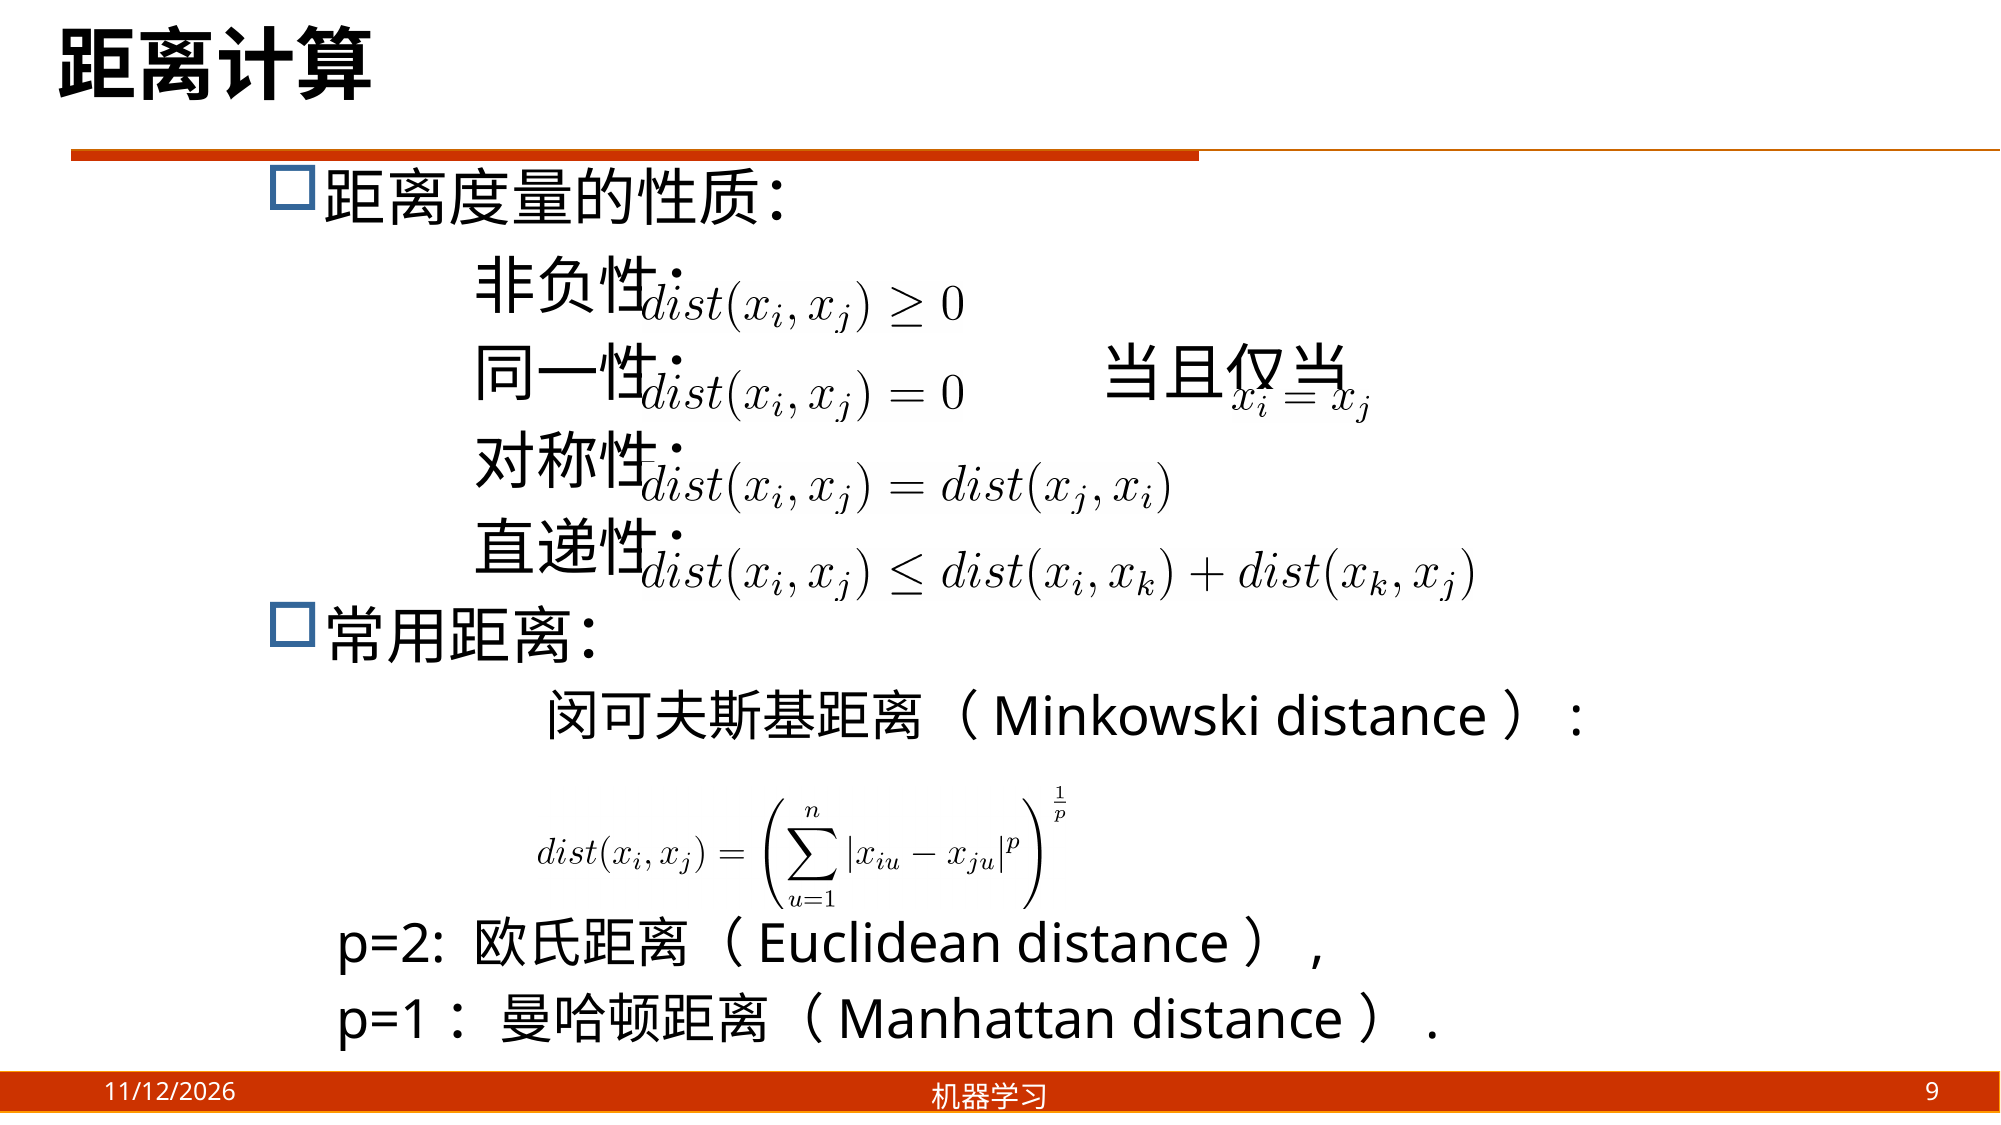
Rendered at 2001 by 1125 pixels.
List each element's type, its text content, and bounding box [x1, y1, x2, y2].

text_box 距离计算 [42, 7, 1337, 135]
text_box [640, 457, 1171, 517]
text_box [1230, 385, 1371, 426]
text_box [640, 366, 965, 426]
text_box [640, 544, 1475, 604]
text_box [536, 783, 1067, 913]
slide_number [103, 1074, 538, 1115]
slide_number 9 [1505, 1074, 1940, 1113]
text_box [640, 276, 965, 337]
text_box 距离度量的性质： 非负性： 同一性： 当且仅当 对称性： 直递性： 常用距离： 闵可夫斯基距离（Minkowski distance）: p=2: 欧氏距离（Euclidean distance）, p=1：曼哈顿距离（Manhattan distance）. [231, 151, 1902, 1059]
